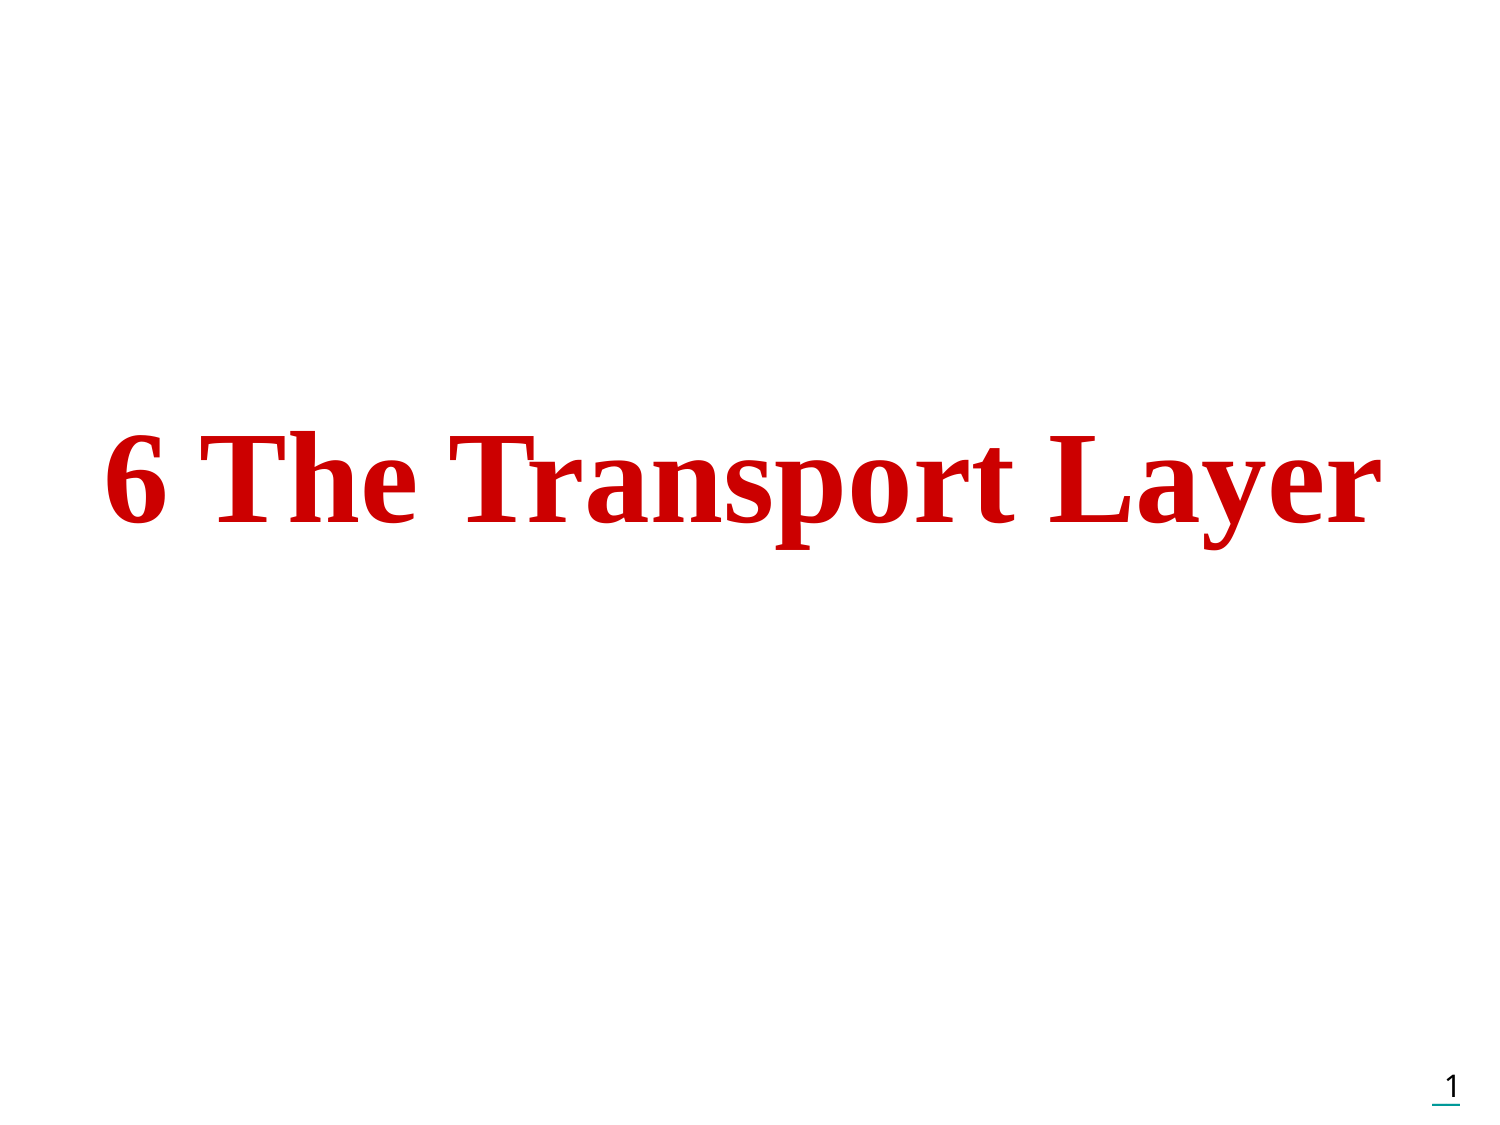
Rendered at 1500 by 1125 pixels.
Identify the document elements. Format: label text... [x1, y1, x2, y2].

title 6 The Transport Layer [62, 349, 1425, 591]
